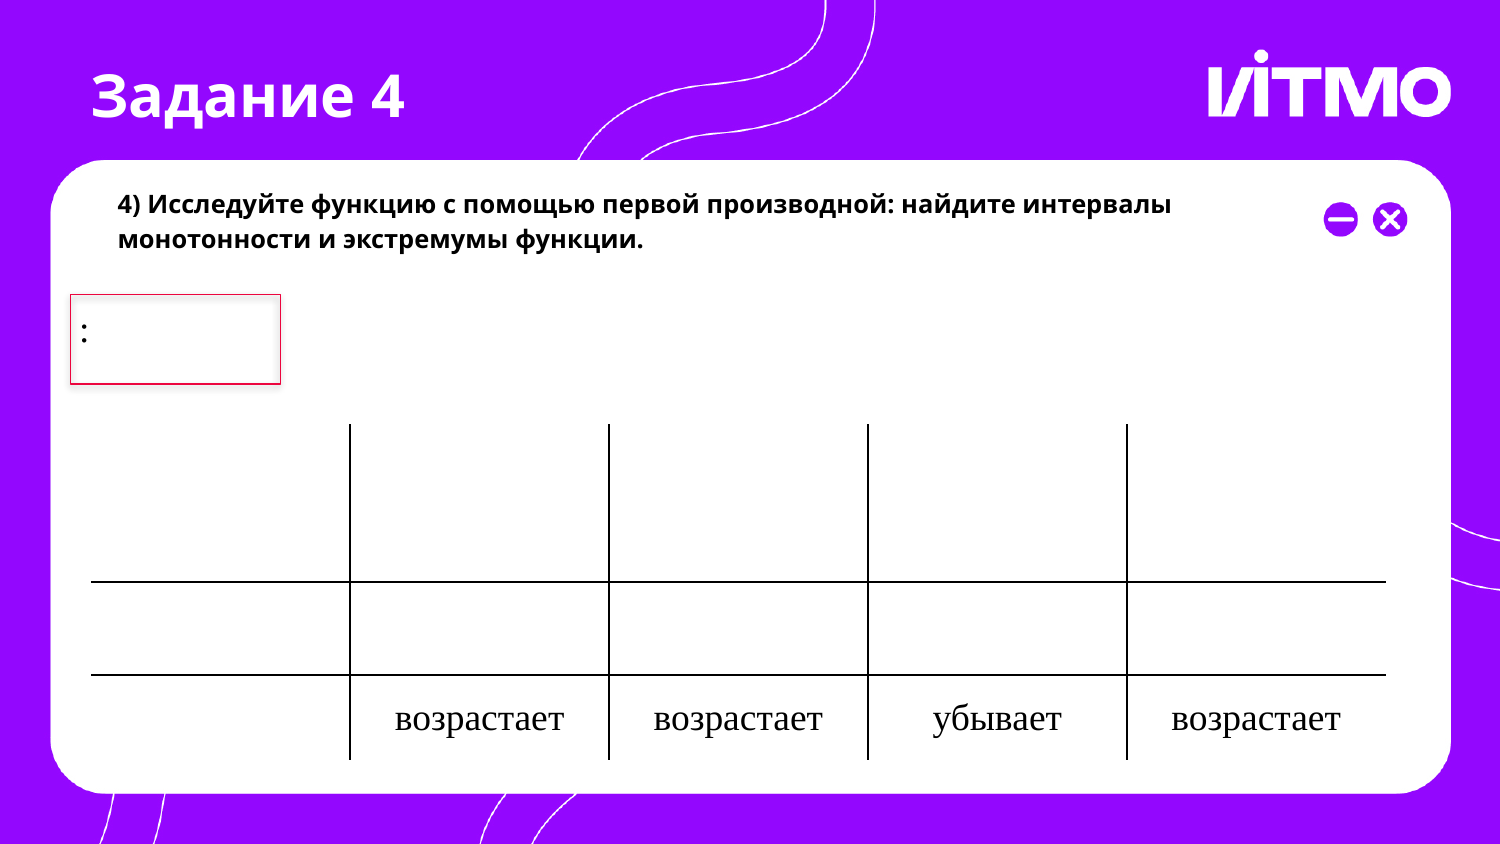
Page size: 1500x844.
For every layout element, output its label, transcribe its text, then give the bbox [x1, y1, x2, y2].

picture [0, 0, 1500, 844]
text_box [70, 294, 281, 385]
list 4) Исследуйте функцию с помощью первой производной: найдите интервалы монотонности и экстремумы функции. [102, 176, 1279, 263]
title Задание 4 [75, 50, 1195, 137]
